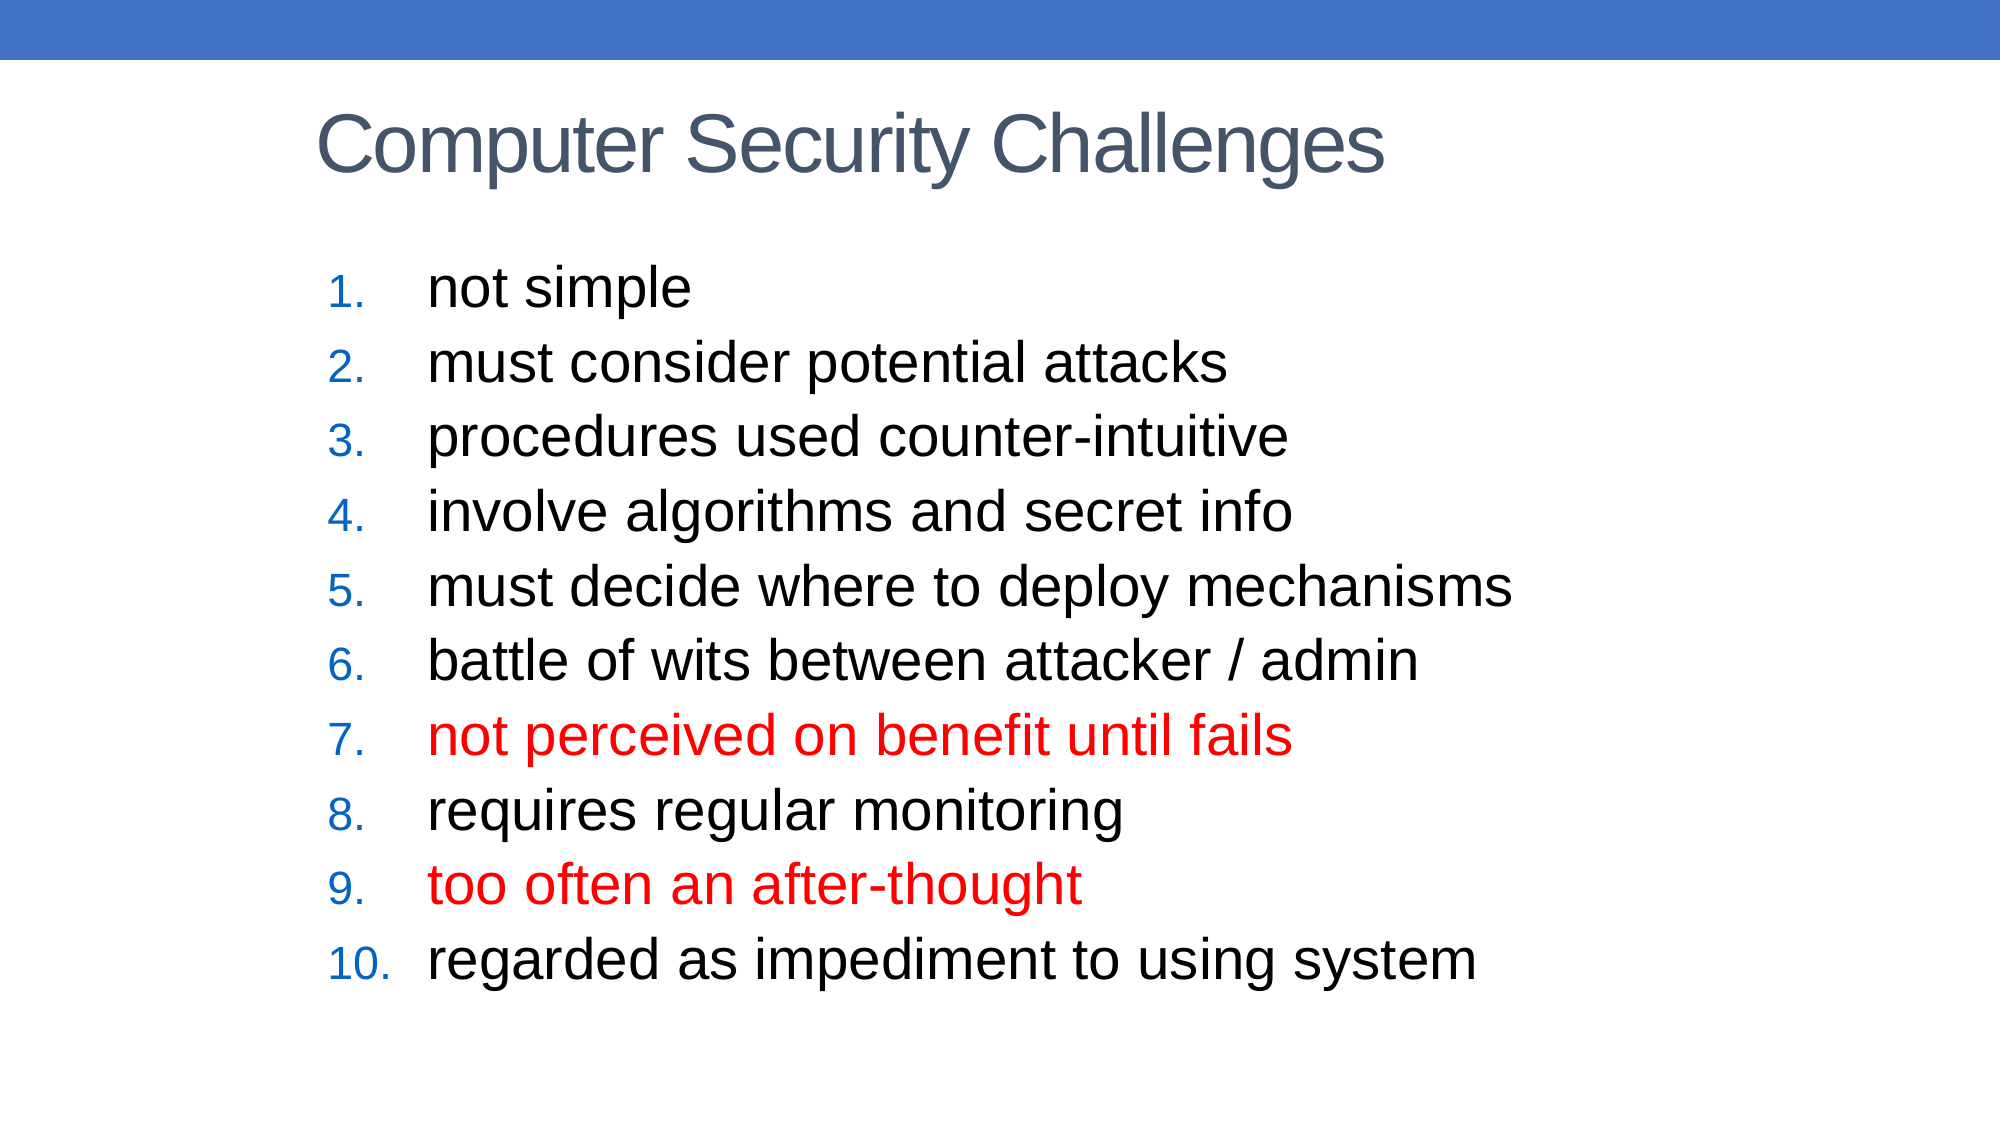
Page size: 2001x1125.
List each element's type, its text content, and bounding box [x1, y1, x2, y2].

text_box not simple must consider potential attacks procedures used counter-intuitive involve algorithms and secret info must decide where to deploy mechanisms battle of wits between attacker / admin not perceived on benefit until fails requires regular monitoring too often an after-thought regarded as impediment to using system [312, 249, 1688, 1038]
title Computer Security Challenges [300, 45, 1700, 233]
